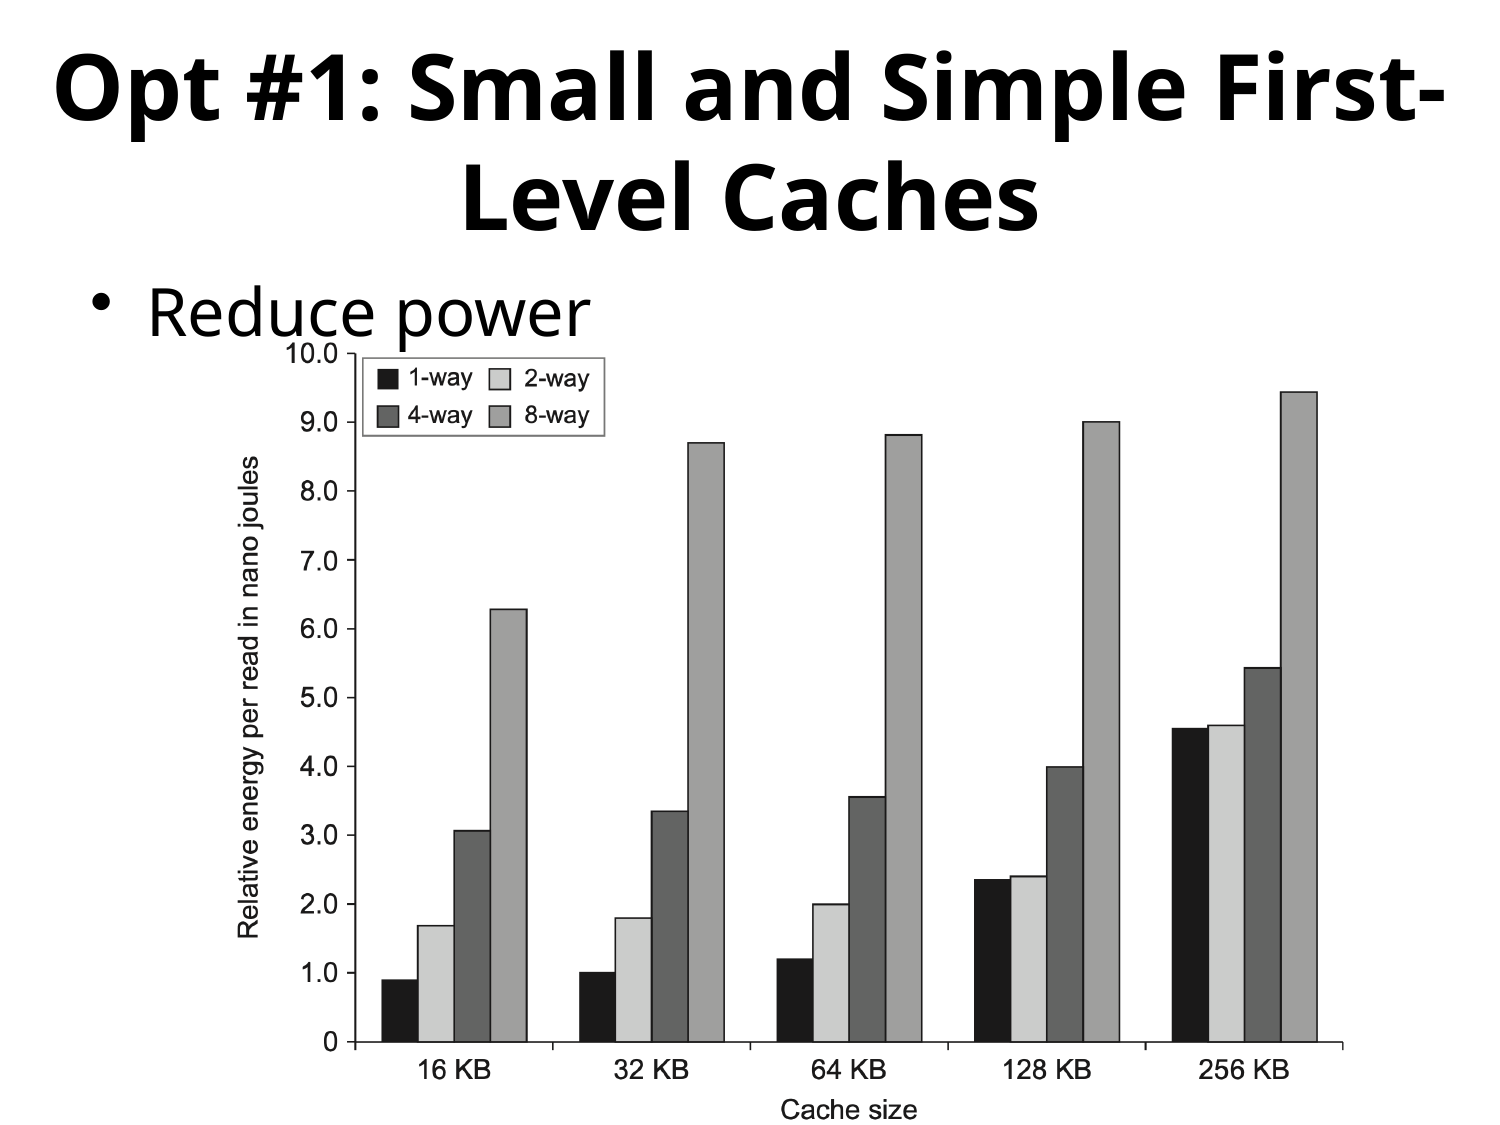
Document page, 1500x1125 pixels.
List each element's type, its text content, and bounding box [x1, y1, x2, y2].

picture [224, 334, 1351, 1125]
title Opt #1: Small and Simple First-Level Caches [0, 45, 1500, 233]
list Reduce power [75, 262, 1500, 1125]
